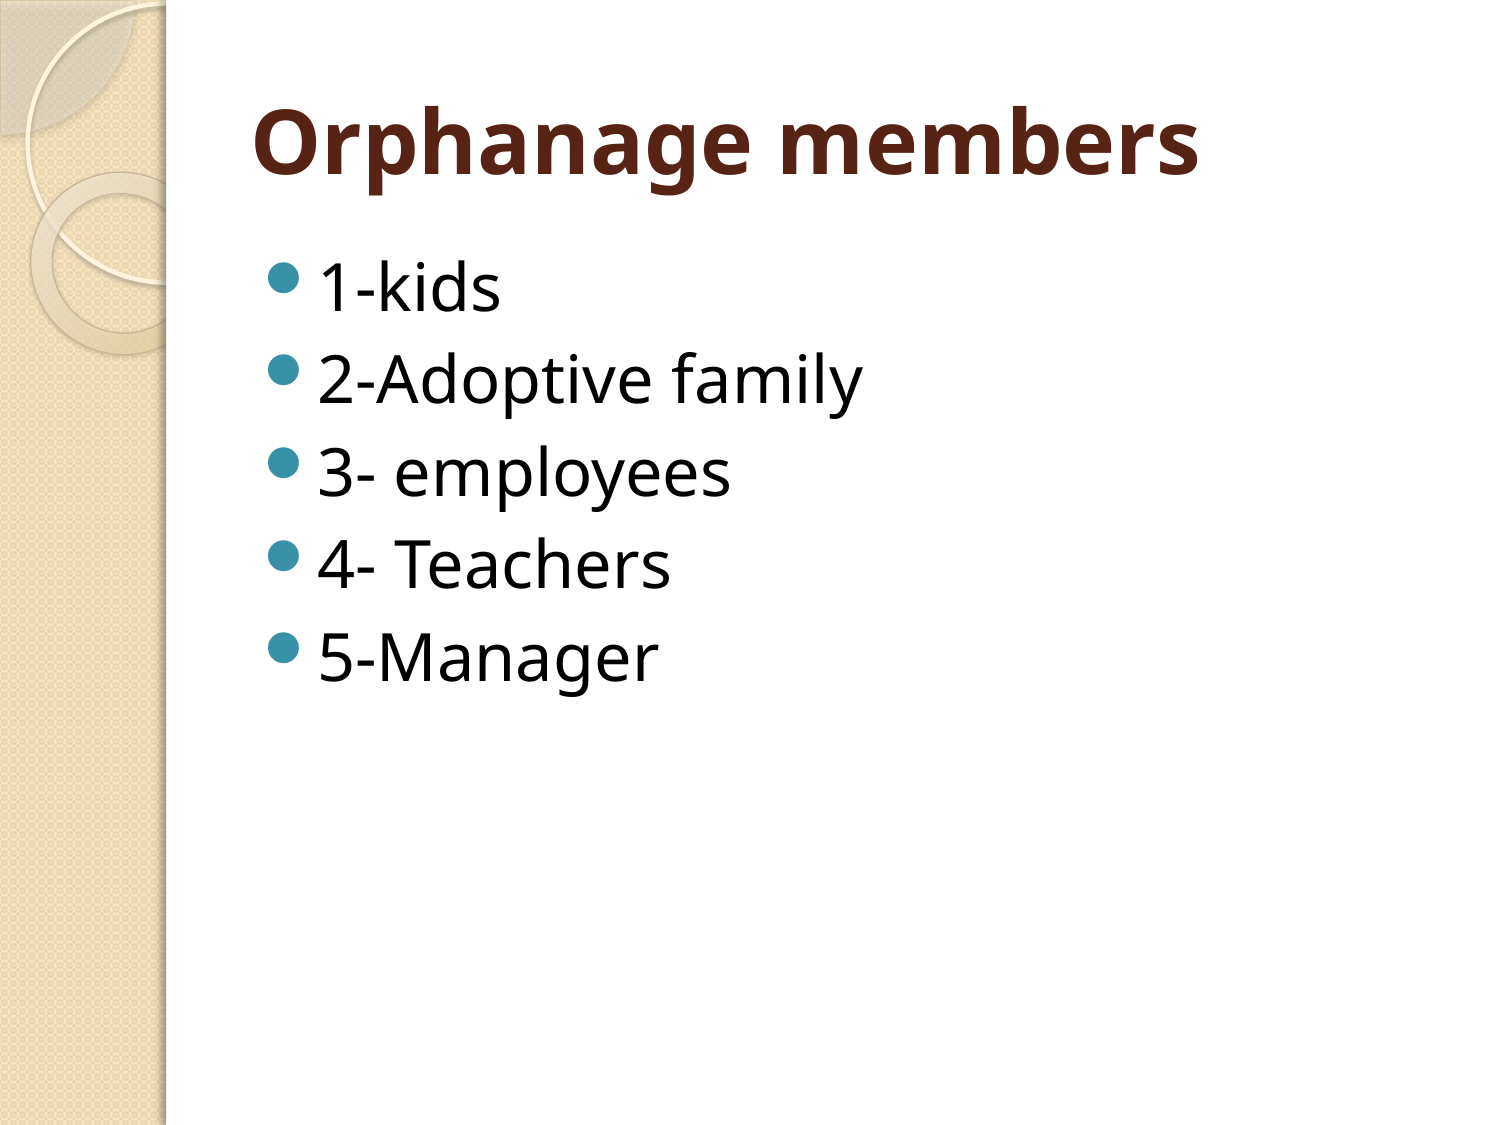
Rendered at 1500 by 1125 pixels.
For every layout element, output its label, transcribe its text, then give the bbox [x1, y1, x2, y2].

title Orphanage members [235, 45, 1466, 233]
list 1-kids 2-Adoptive family 3- employees 4- Teachers 5-Manager [235, 237, 1466, 1025]
